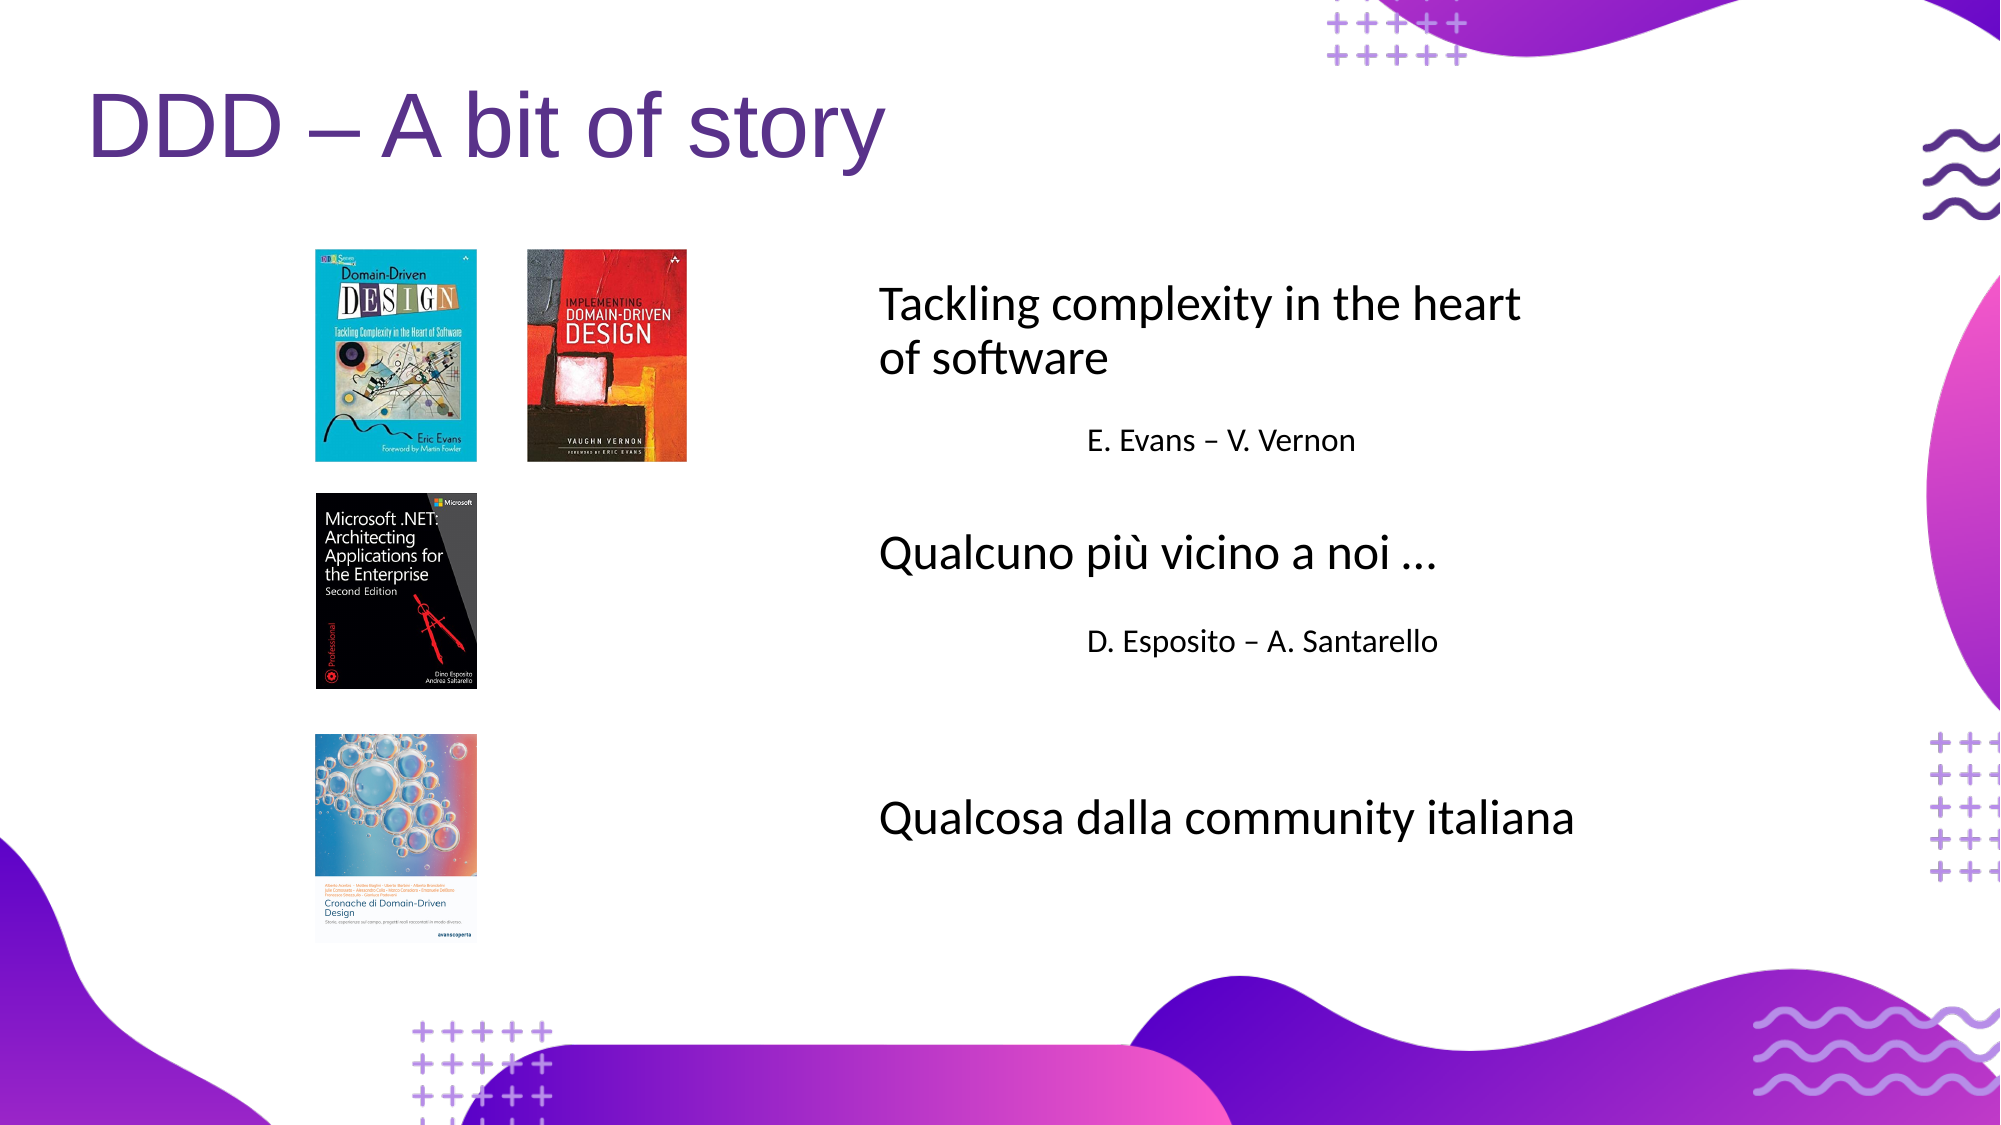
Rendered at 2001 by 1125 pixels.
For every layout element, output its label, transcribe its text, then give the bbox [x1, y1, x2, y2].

text_box Qualcosa dalla community italiana [848, 767, 1684, 870]
text_box Qualcuno più vicino a noi … [848, 502, 1587, 605]
text_box D. Esposito – A. Santarello [1057, 605, 1491, 678]
text_box Tackling complexity in the heart of software [848, 253, 1587, 410]
picture [0, 0, 2000, 1125]
title DDD – A bit of story [70, 47, 1911, 209]
text_box E. Evans – V. Vernon [1057, 404, 1424, 477]
